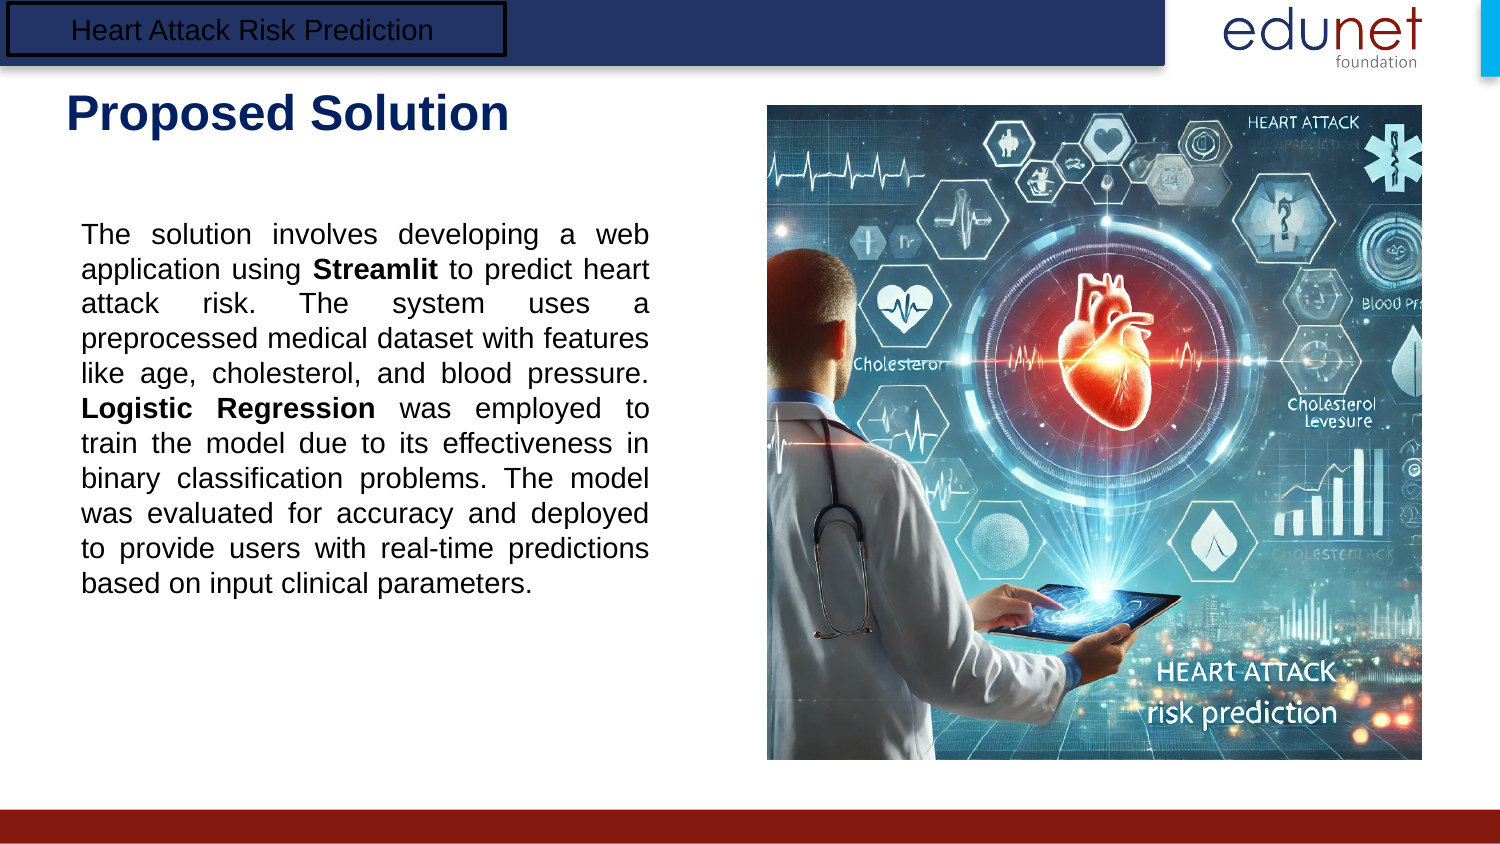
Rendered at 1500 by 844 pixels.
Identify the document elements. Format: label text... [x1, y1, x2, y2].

text_box The solution involves developing a web application using Streamlit to predict heart attack risk. The system uses a preprocessed medical dataset with features like age, cholesterol, and blood pressure. Logistic Regression was employed to train the model due to its effectiveness in binary classification problems. The model was evaluated for accuracy and deployed to provide users with real-time predictions based on input clinical parameters. [66, 207, 666, 607]
picture [1219, 4, 1424, 72]
picture [766, 105, 1422, 761]
text_box Heart Attack Risk Prediction [6, 1, 507, 57]
title Proposed Solution [51, 72, 1449, 229]
